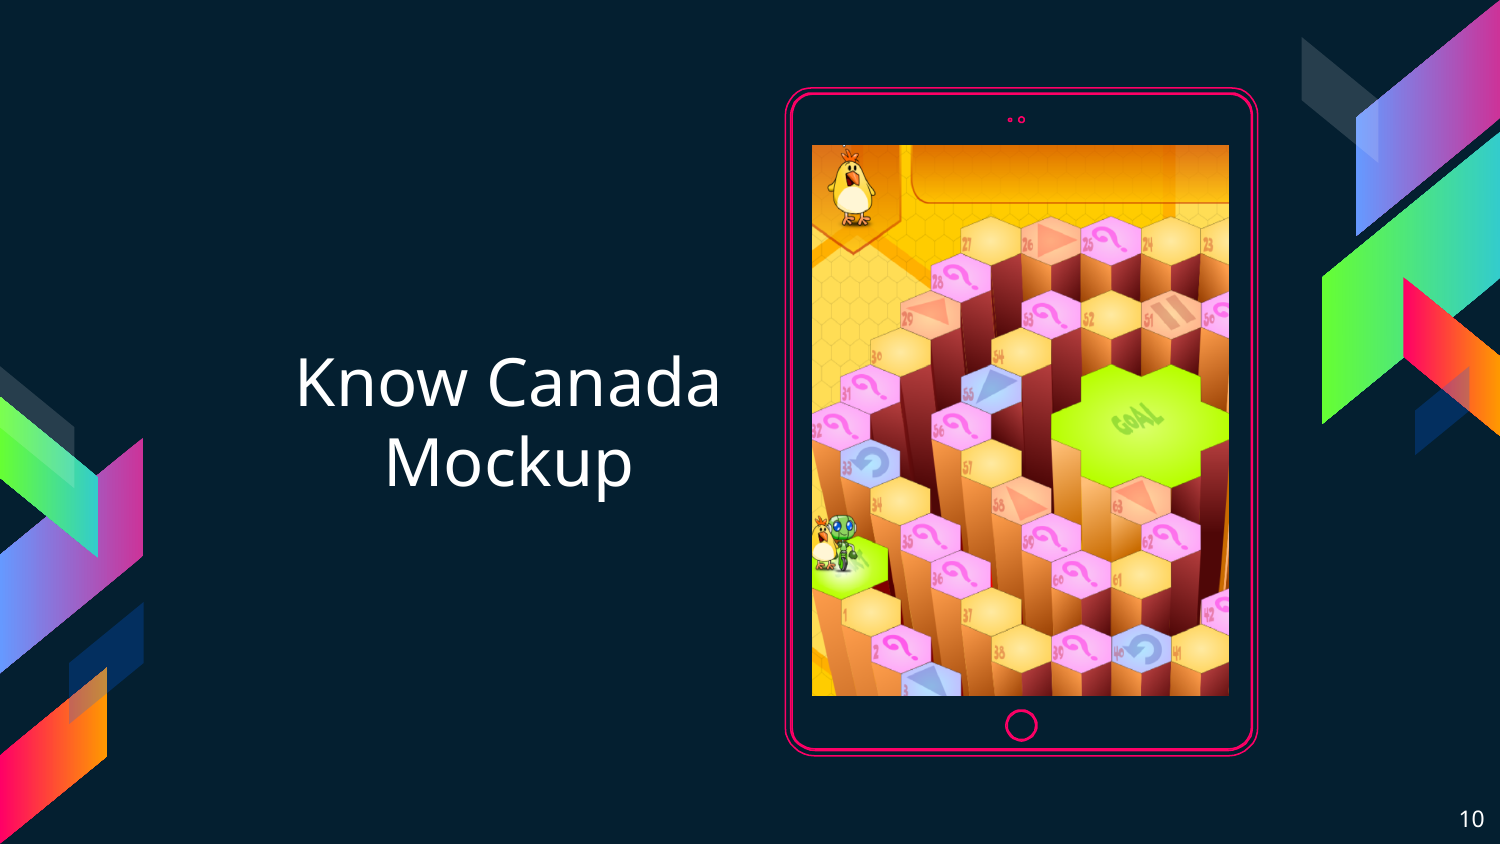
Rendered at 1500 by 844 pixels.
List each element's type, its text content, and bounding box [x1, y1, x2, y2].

text_box [785, 87, 1258, 756]
picture [812, 145, 1229, 696]
slide_number 10 [1403, 789, 1500, 844]
text_box Know Canada Mockup [278, 332, 740, 507]
